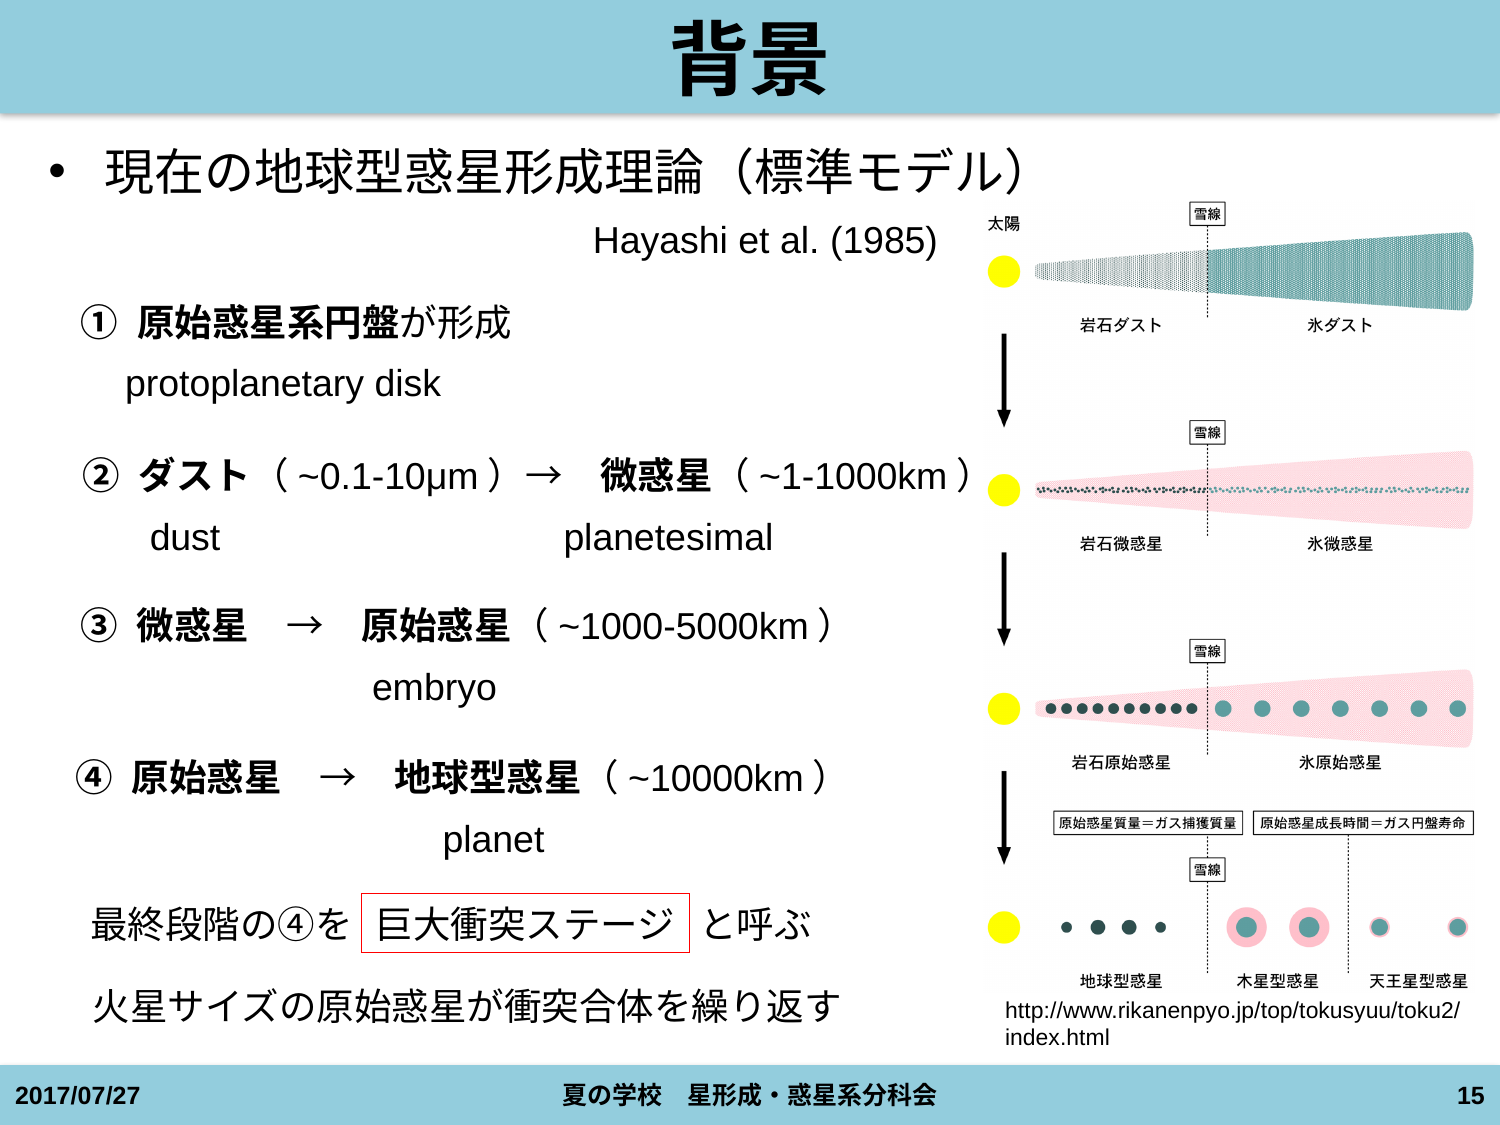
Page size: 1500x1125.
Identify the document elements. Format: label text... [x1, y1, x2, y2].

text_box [65, 594, 871, 717]
text_box 現在の地球型惑星形成理論（標準モデル） [33, 132, 1070, 208]
picture [983, 199, 1475, 993]
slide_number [0, 1065, 350, 1125]
slide_number 15 [1149, 1065, 1500, 1125]
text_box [73, 893, 693, 955]
title 背景 [0, 0, 1500, 114]
text_box Hayashi et al. (1985) [578, 208, 954, 269]
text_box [65, 746, 860, 868]
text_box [65, 290, 528, 413]
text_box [64, 444, 1013, 567]
text_box http://www.rikanenpyo.jp/top/tokusyuu/toku2/index.html [990, 988, 1489, 1058]
text_box と呼ぶ [694, 893, 827, 953]
text_box 火星サイズの原始惑星が衝突合体を繰り返す [77, 975, 857, 1036]
footer 夏の学校 星形成・惑星系分科会 [512, 1065, 988, 1125]
